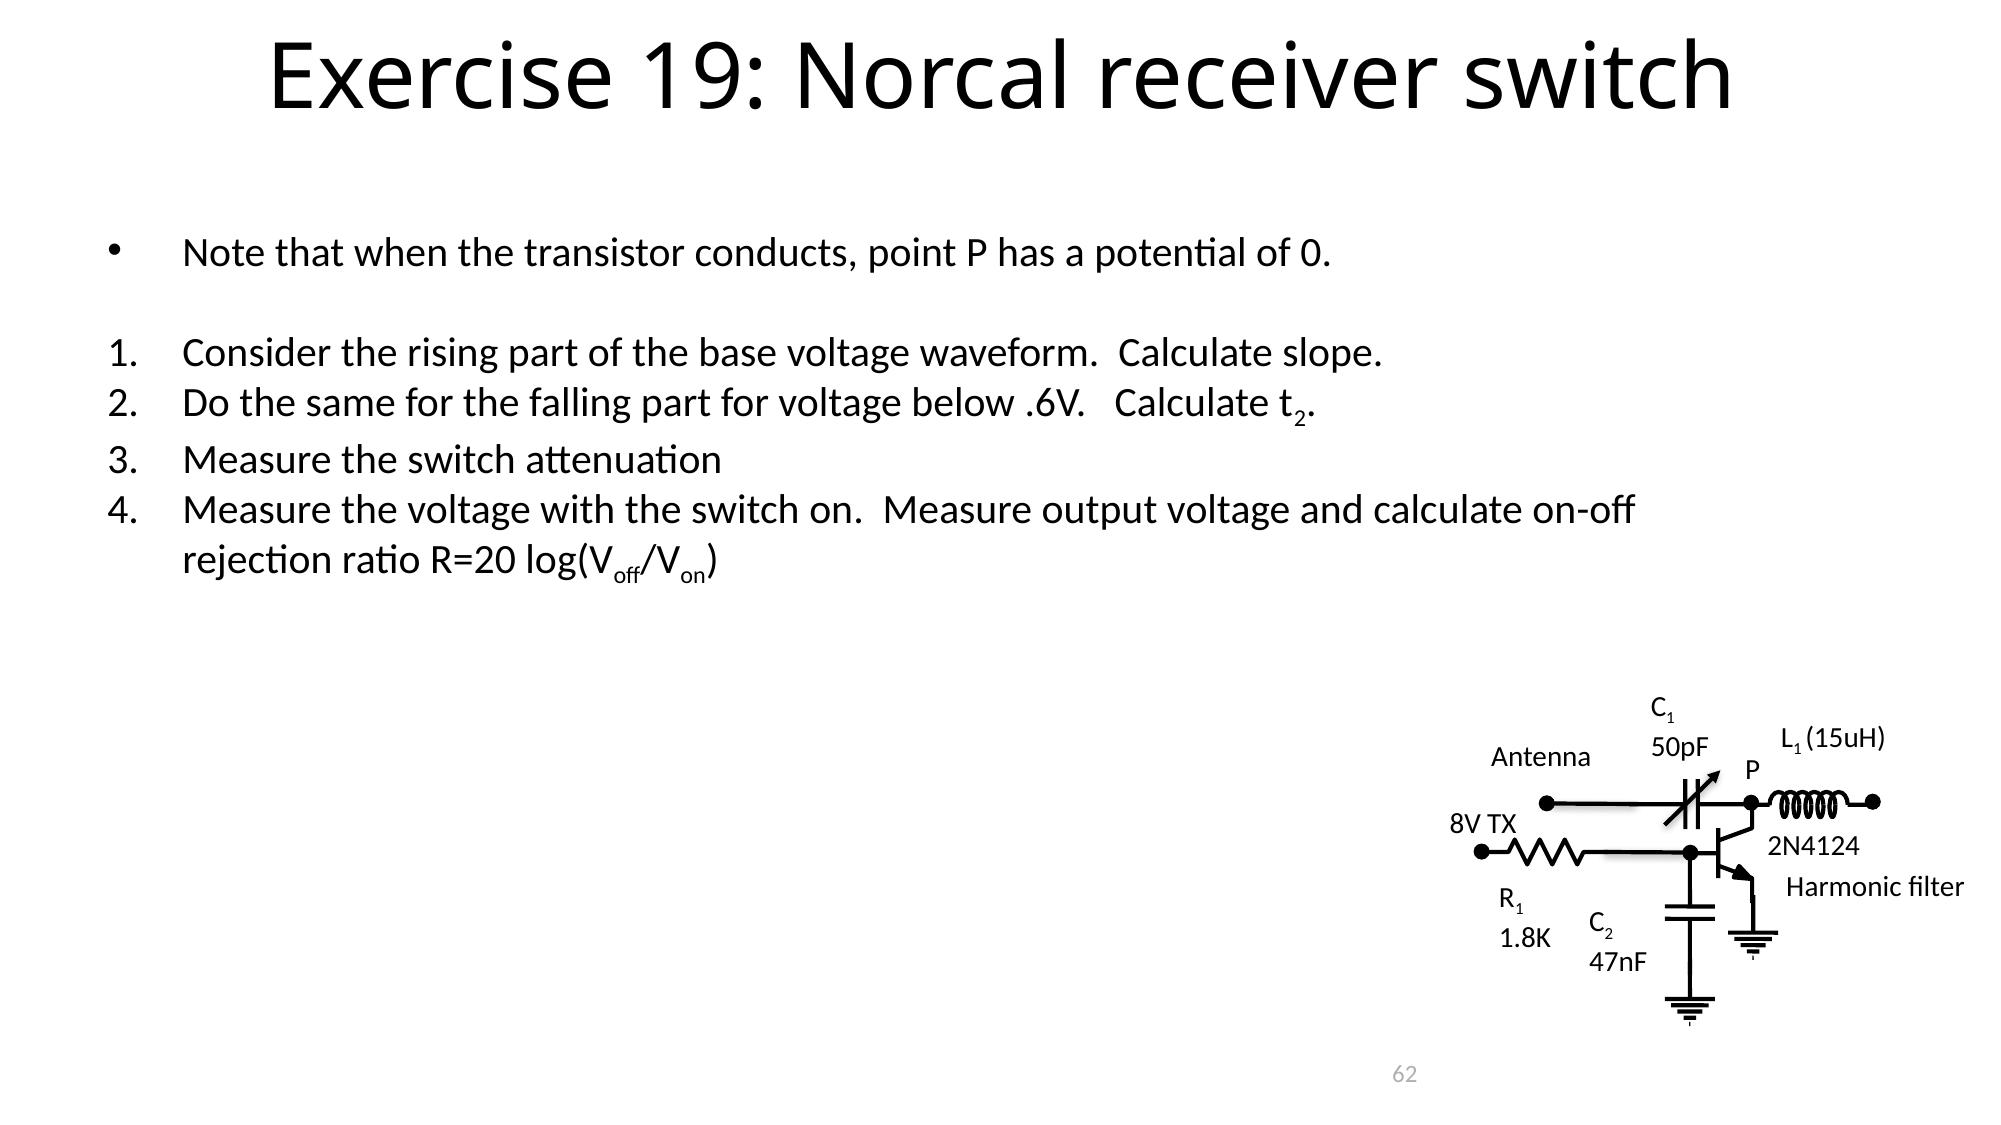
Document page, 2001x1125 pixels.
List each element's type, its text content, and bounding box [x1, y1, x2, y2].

text_box Note that when the transistor conducts, point P has a potential of 0. Consider the rising part of the base voltage waveform. Calculate slope. Do the same for the falling part for voltage below .6V. Calculate t2. Measure the switch attenuation Measure the voltage with the switch on. Measure output voltage and calculate on-off rejection ratio R=20 log(Voff/Von) [99, 217, 1686, 936]
slide_number 62 [1074, 738, 1425, 1125]
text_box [1442, 679, 2000, 1025]
text_box Exercise 19: Norcal receiver switch [28, 17, 1976, 128]
